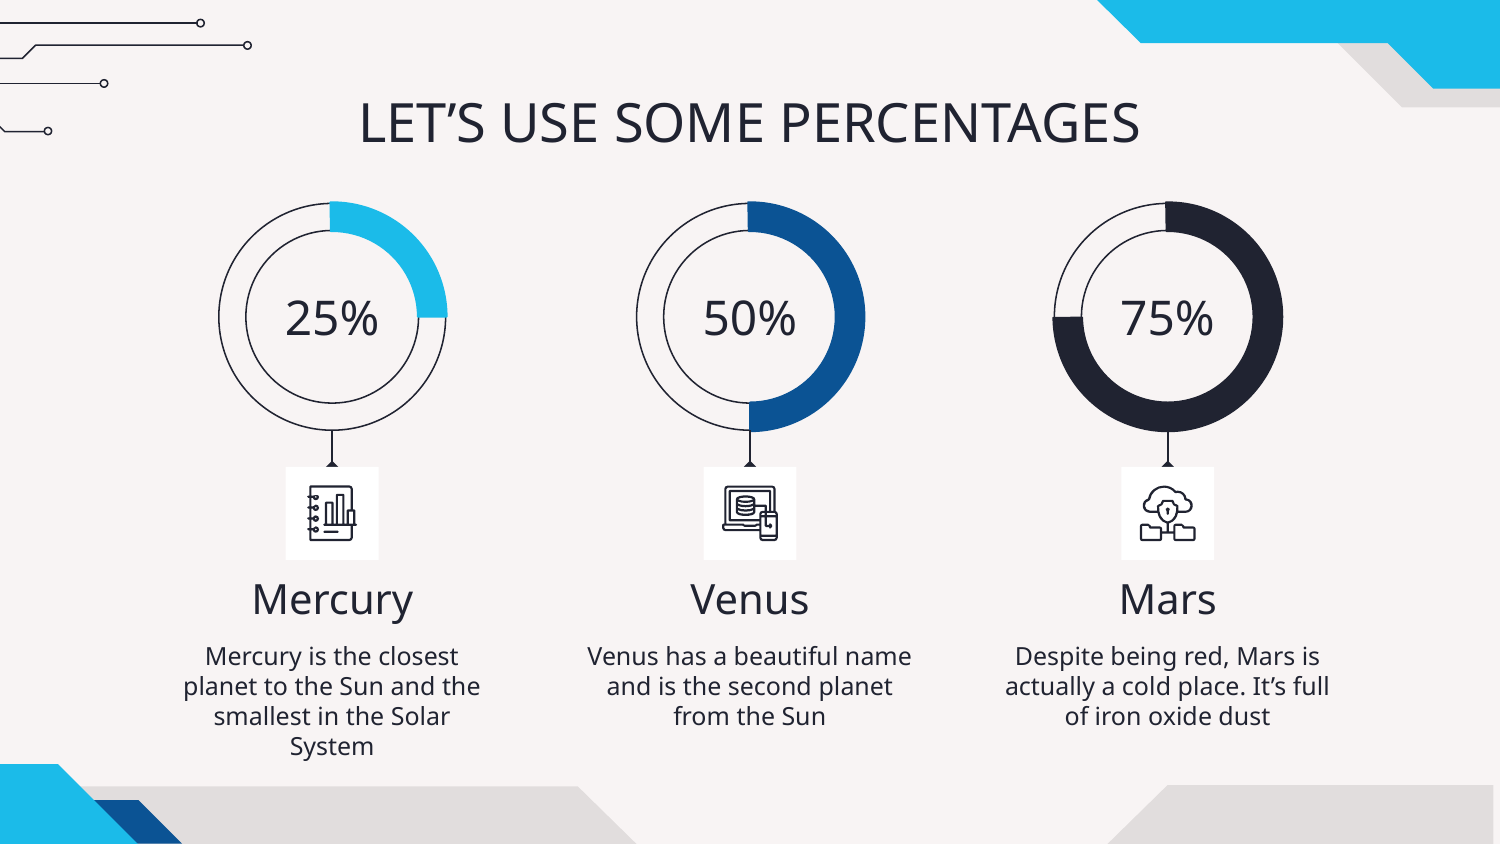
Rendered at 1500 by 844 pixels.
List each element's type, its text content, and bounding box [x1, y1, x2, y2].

text_box [748, 202, 865, 432]
title 25% [251, 292, 414, 360]
text_box [703, 466, 797, 560]
subtitle Despite being red, Mars is actually a cold place. It’s full of iron oxide dust [989, 638, 1346, 743]
text_box [1054, 203, 1166, 317]
text_box [1121, 466, 1215, 560]
subtitle Mercury is the closest planet to the Sun and the smallest in the Solar System [153, 638, 511, 743]
subtitle Venus has a beautiful name and is the second planet from the Sun [571, 638, 929, 743]
title 75% [1086, 292, 1249, 360]
text_box [636, 203, 750, 431]
text_box [285, 466, 379, 560]
text_box [330, 202, 447, 317]
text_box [1139, 485, 1196, 542]
text_box [1053, 202, 1283, 432]
subtitle Mercury [153, 570, 511, 638]
subtitle Mars [989, 570, 1346, 638]
text_box [722, 485, 778, 542]
subtitle Venus [571, 570, 929, 638]
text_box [306, 485, 358, 542]
title LET’S USE SOME PERCENTAGES [118, 72, 1382, 167]
title 50% [668, 292, 831, 360]
text_box [218, 203, 446, 431]
